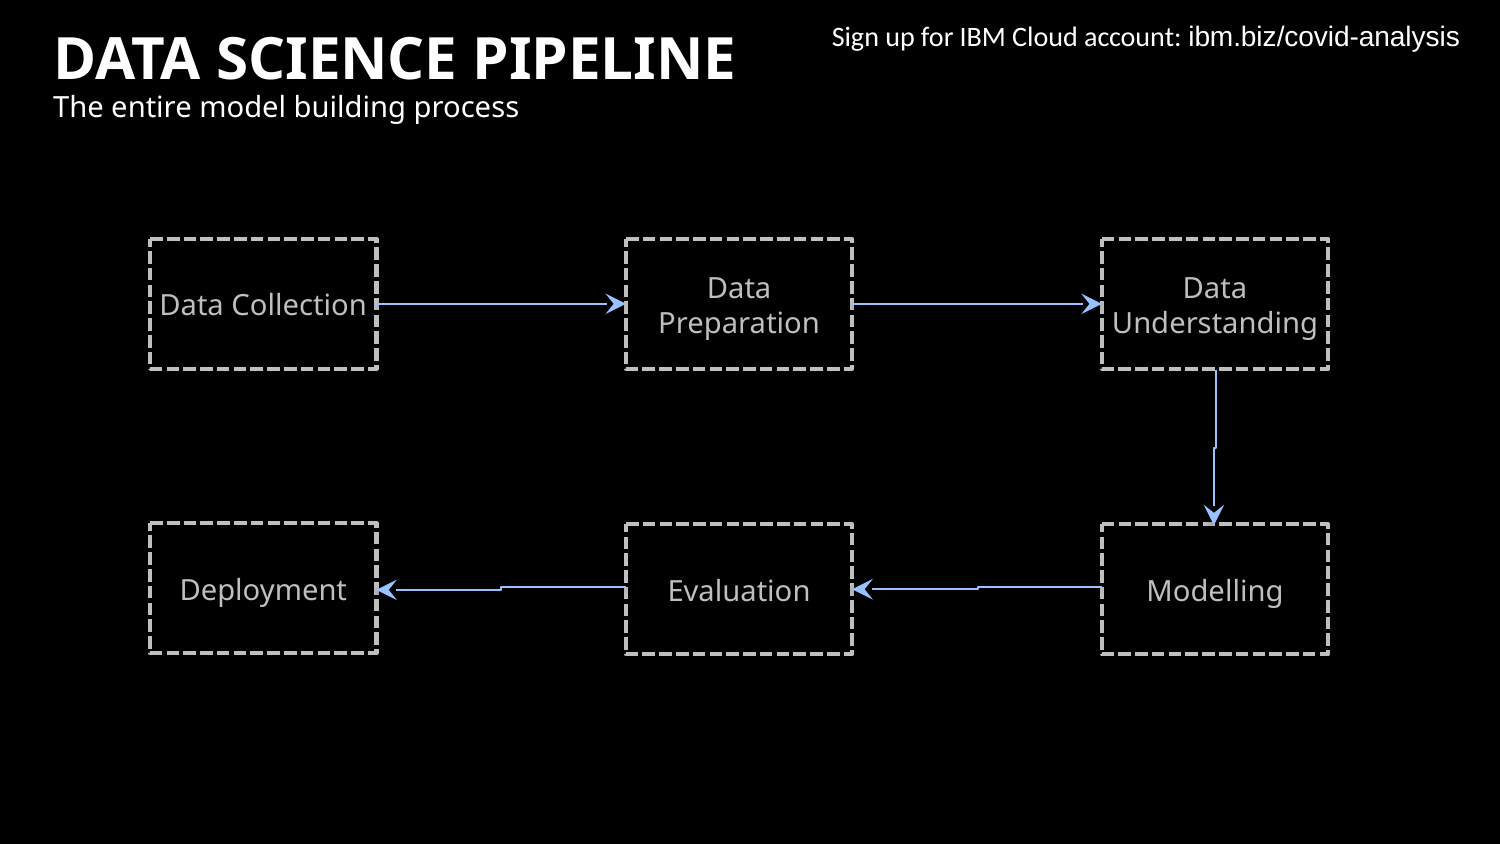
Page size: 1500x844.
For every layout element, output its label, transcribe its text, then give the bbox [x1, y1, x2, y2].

text_box DATA SCIENCE PIPELINE The entire model building process [53, 29, 1431, 146]
text_box Sign up for IBM Cloud account: ibm.biz/covid-analysis [817, 10, 1500, 93]
text_box Data Preparation [624, 237, 854, 371]
text_box Modelling [1100, 522, 1330, 656]
text_box Evaluation [624, 522, 854, 656]
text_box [852, 586, 1103, 590]
text_box Deployment [148, 521, 379, 655]
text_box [376, 586, 627, 591]
text_box Data Understanding [1100, 237, 1330, 371]
text_box Data Collection [148, 237, 379, 371]
